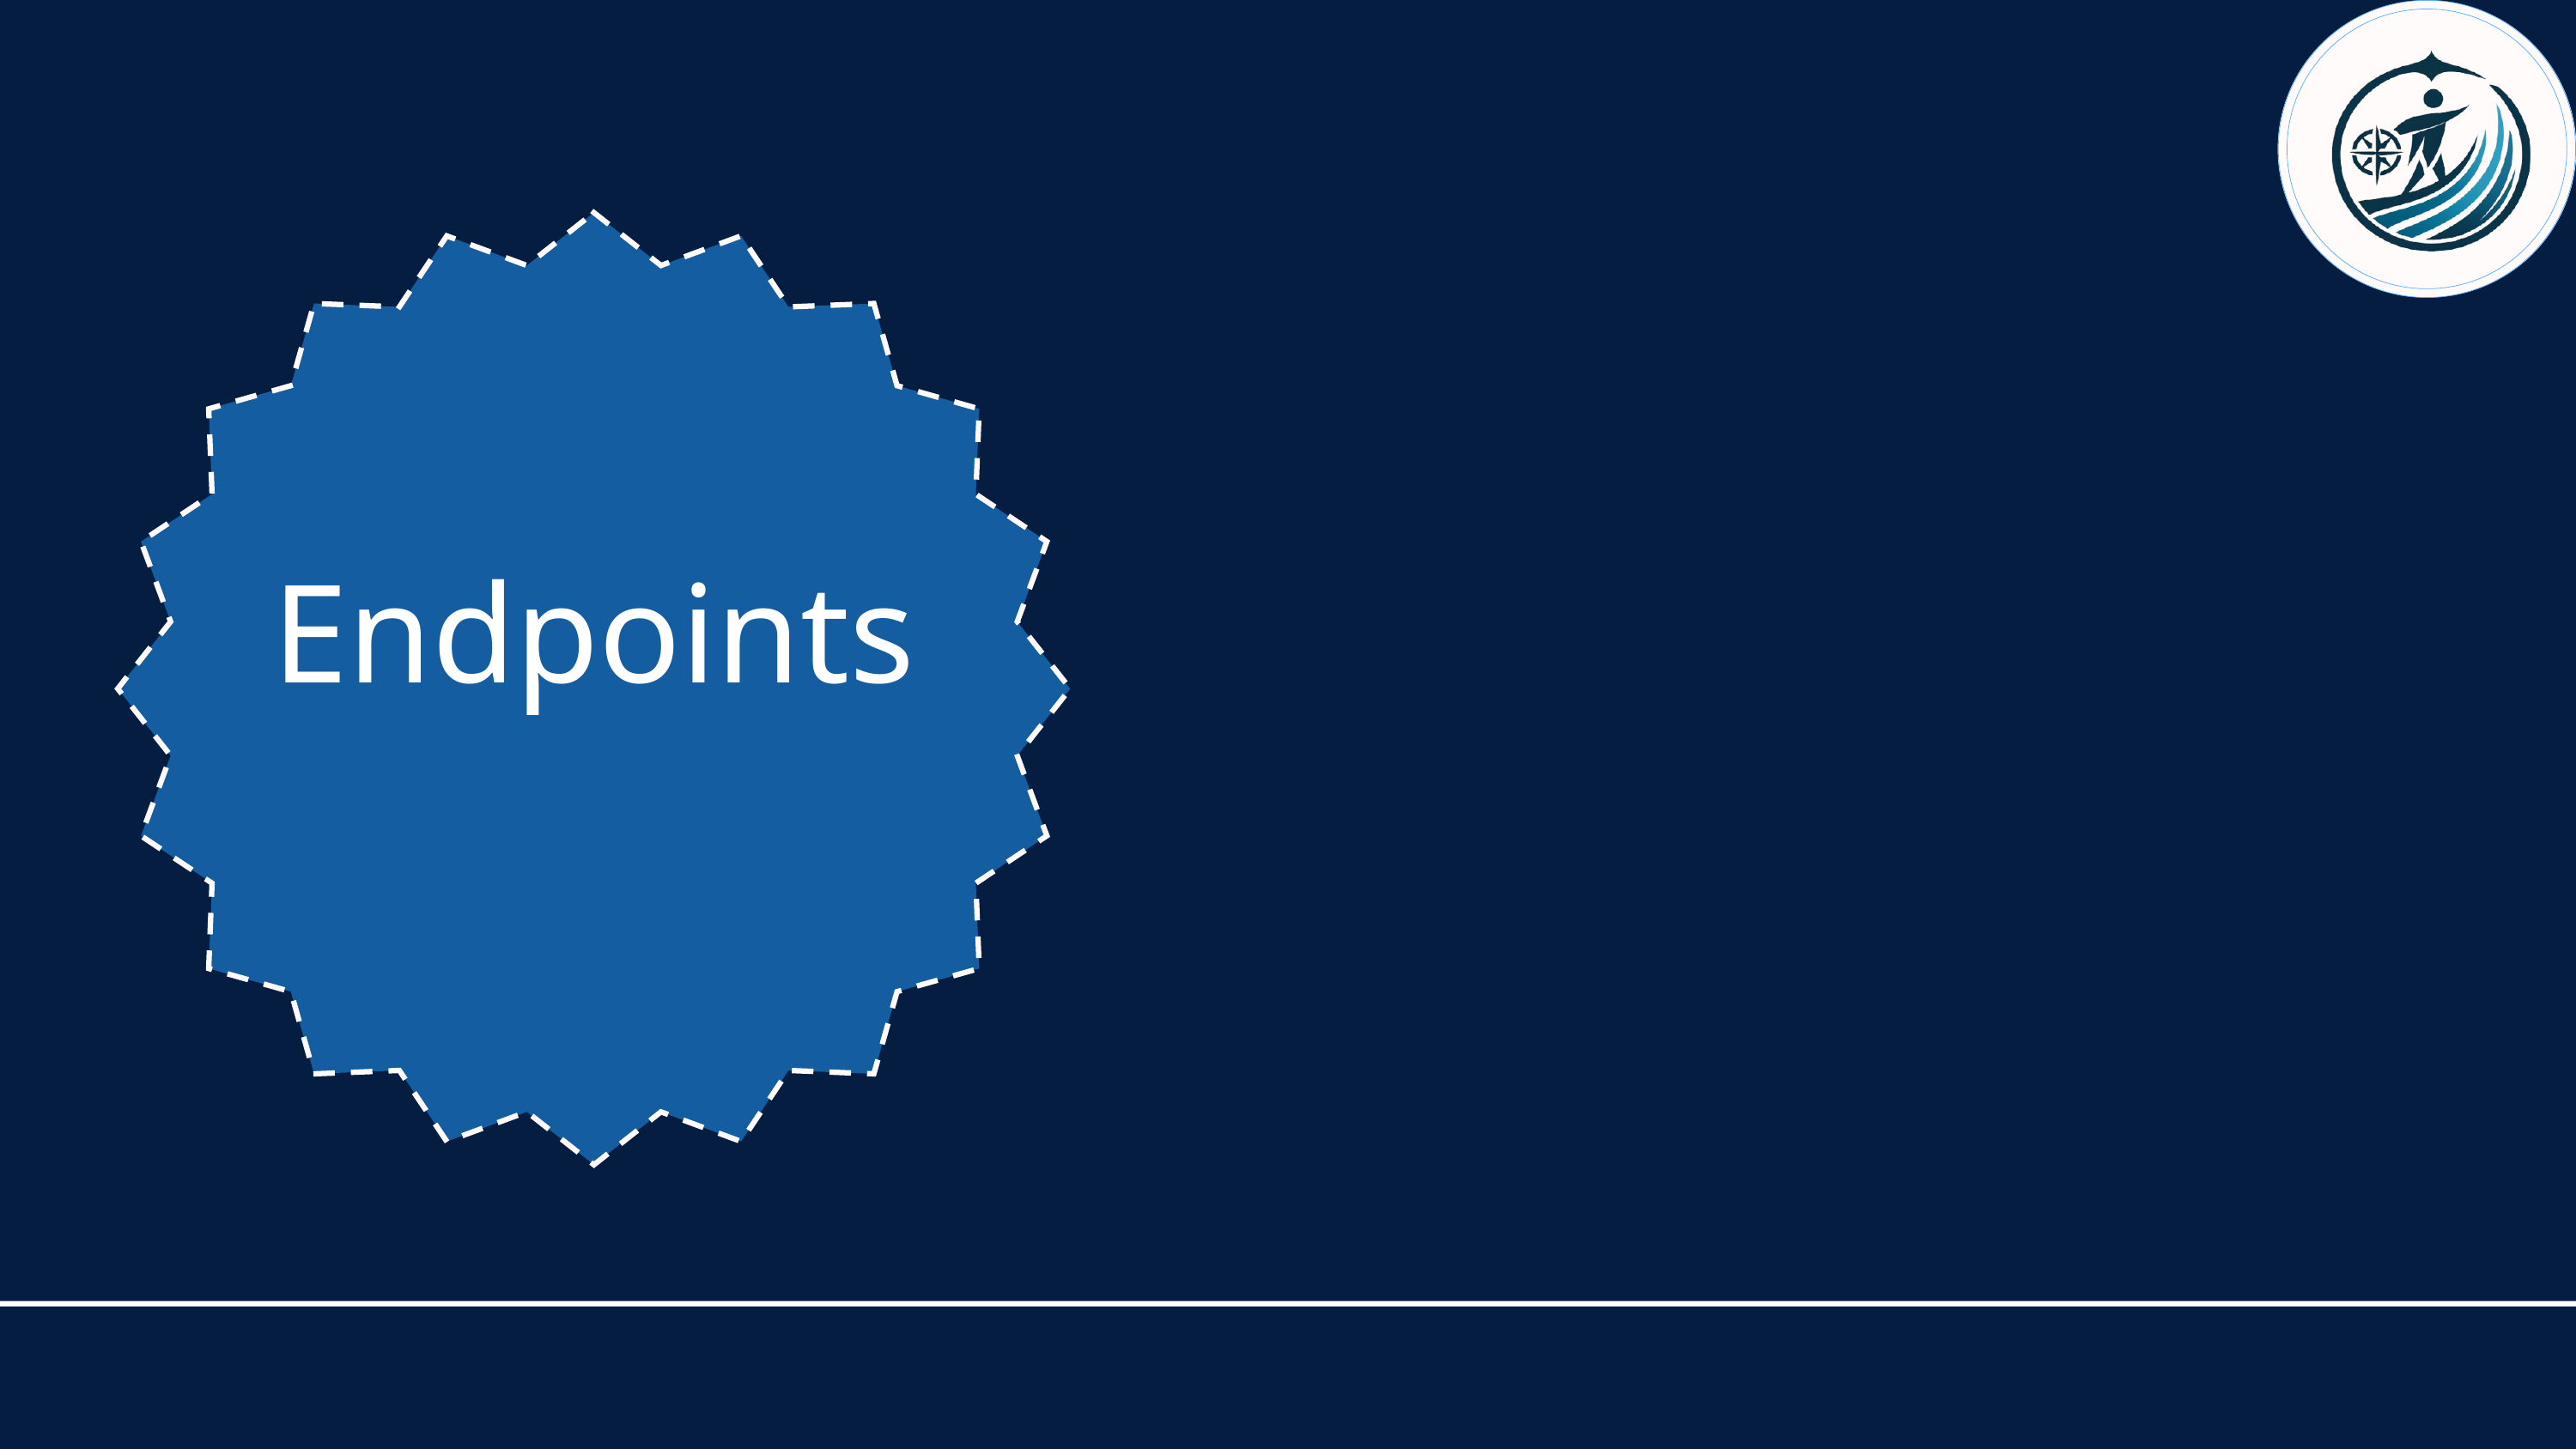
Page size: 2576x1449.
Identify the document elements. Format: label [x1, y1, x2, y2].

text_box [2277, 0, 2576, 299]
text_box [117, 212, 1071, 1166]
